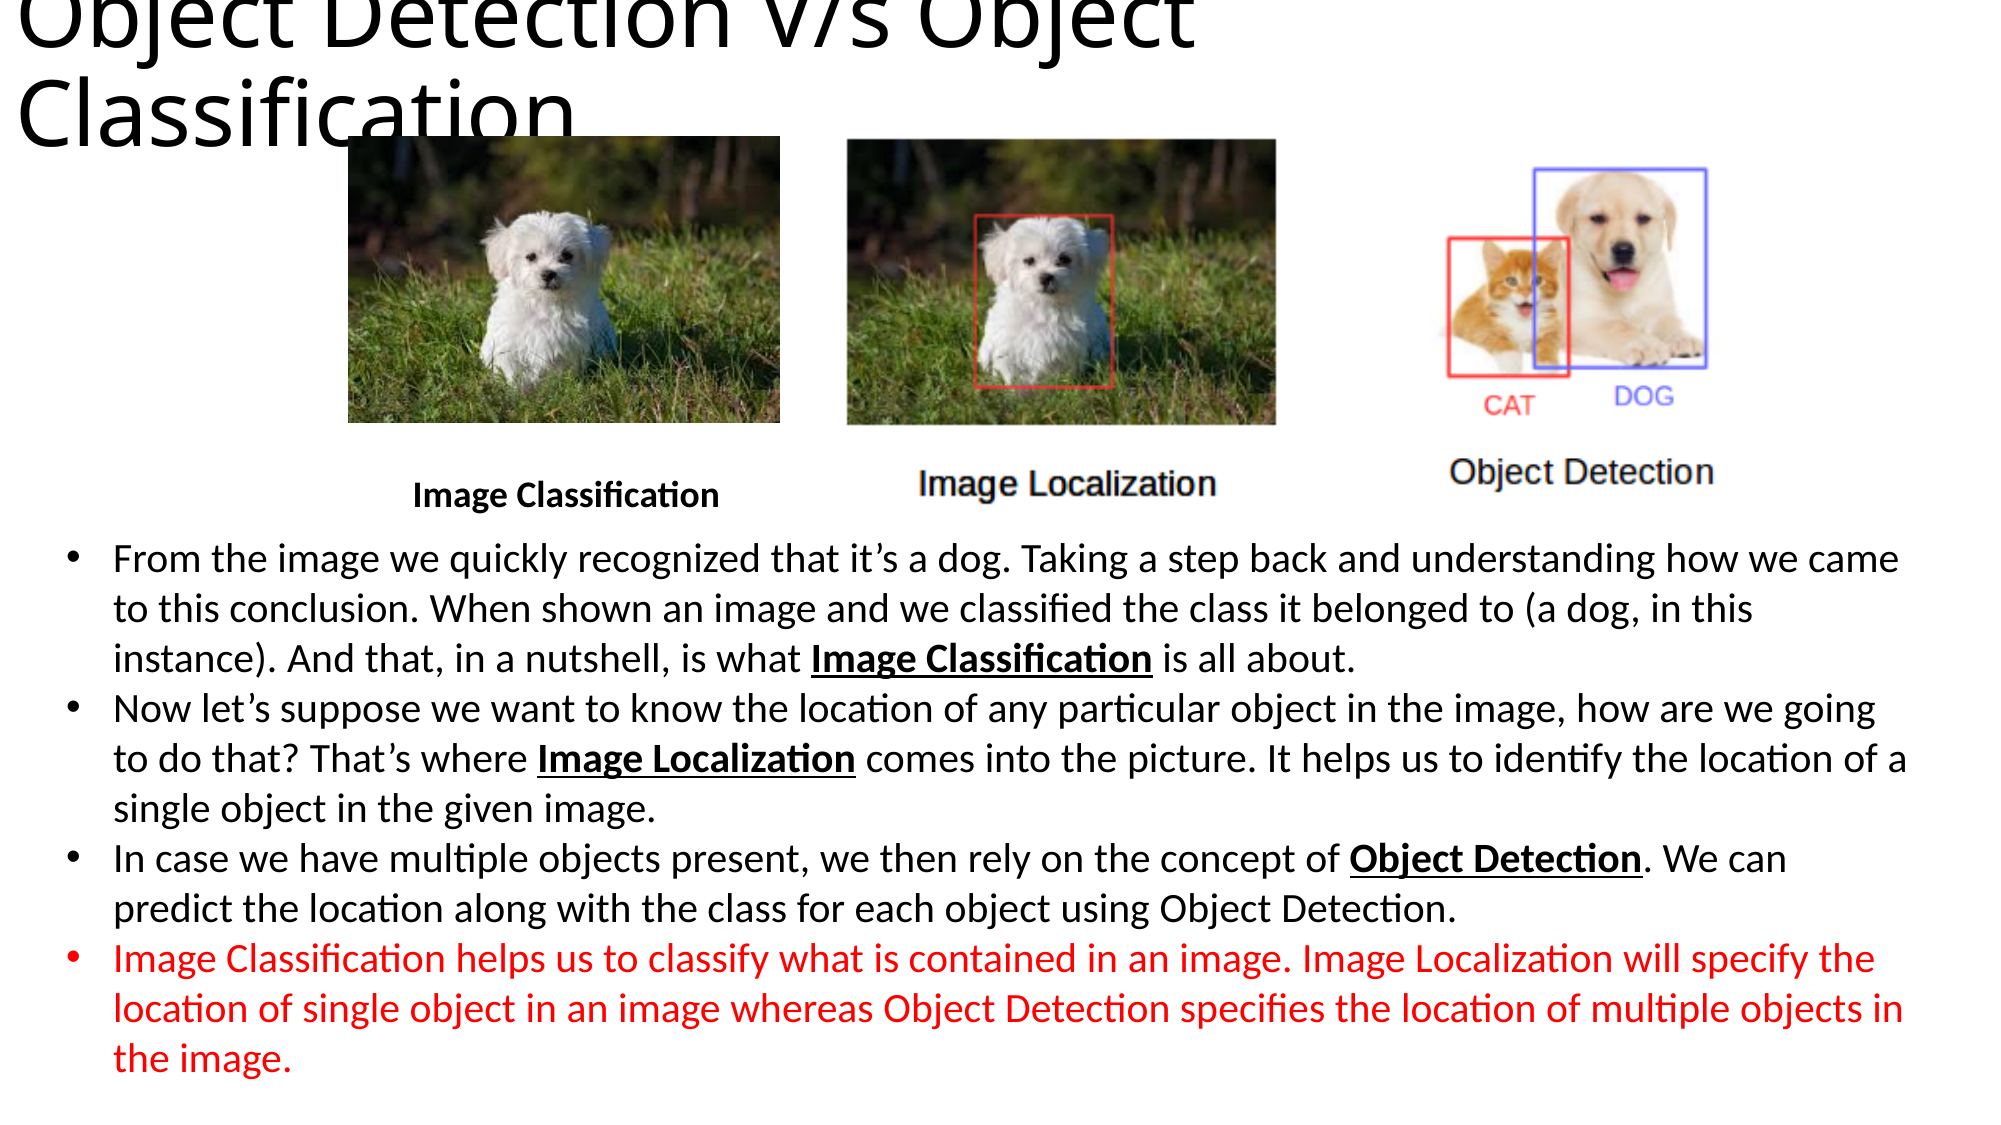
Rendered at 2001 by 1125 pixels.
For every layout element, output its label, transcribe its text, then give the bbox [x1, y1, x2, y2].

title Object Detection V/s Object Classification [0, 0, 1725, 176]
text_box Image Classification [397, 462, 780, 523]
text_box From the image we quickly recognized that it’s a dog. Taking a step back and understanding how we came to this conclusion. When shown an image and we classified the class it belonged to (a dog, in this instance). And that, in a nutshell, is what Image Classification is all about. Now let’s suppose we want to know the location of any particular object in the image, how are we going to do that? That’s where Image Localization comes into the picture. It helps us to identify the location of a single object in the given image. In case we have multiple objects present, we then rely on the concept of Object Detection. We can predict the location along with the class for each object using Object Detection. Image Classification helps us to classify what is contained in an image. Image Localization will specify the location of single object in an image whereas Object Detection specifies the location of multiple objects in the image. [51, 523, 1925, 1089]
picture [822, 110, 1843, 524]
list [348, 136, 780, 423]
